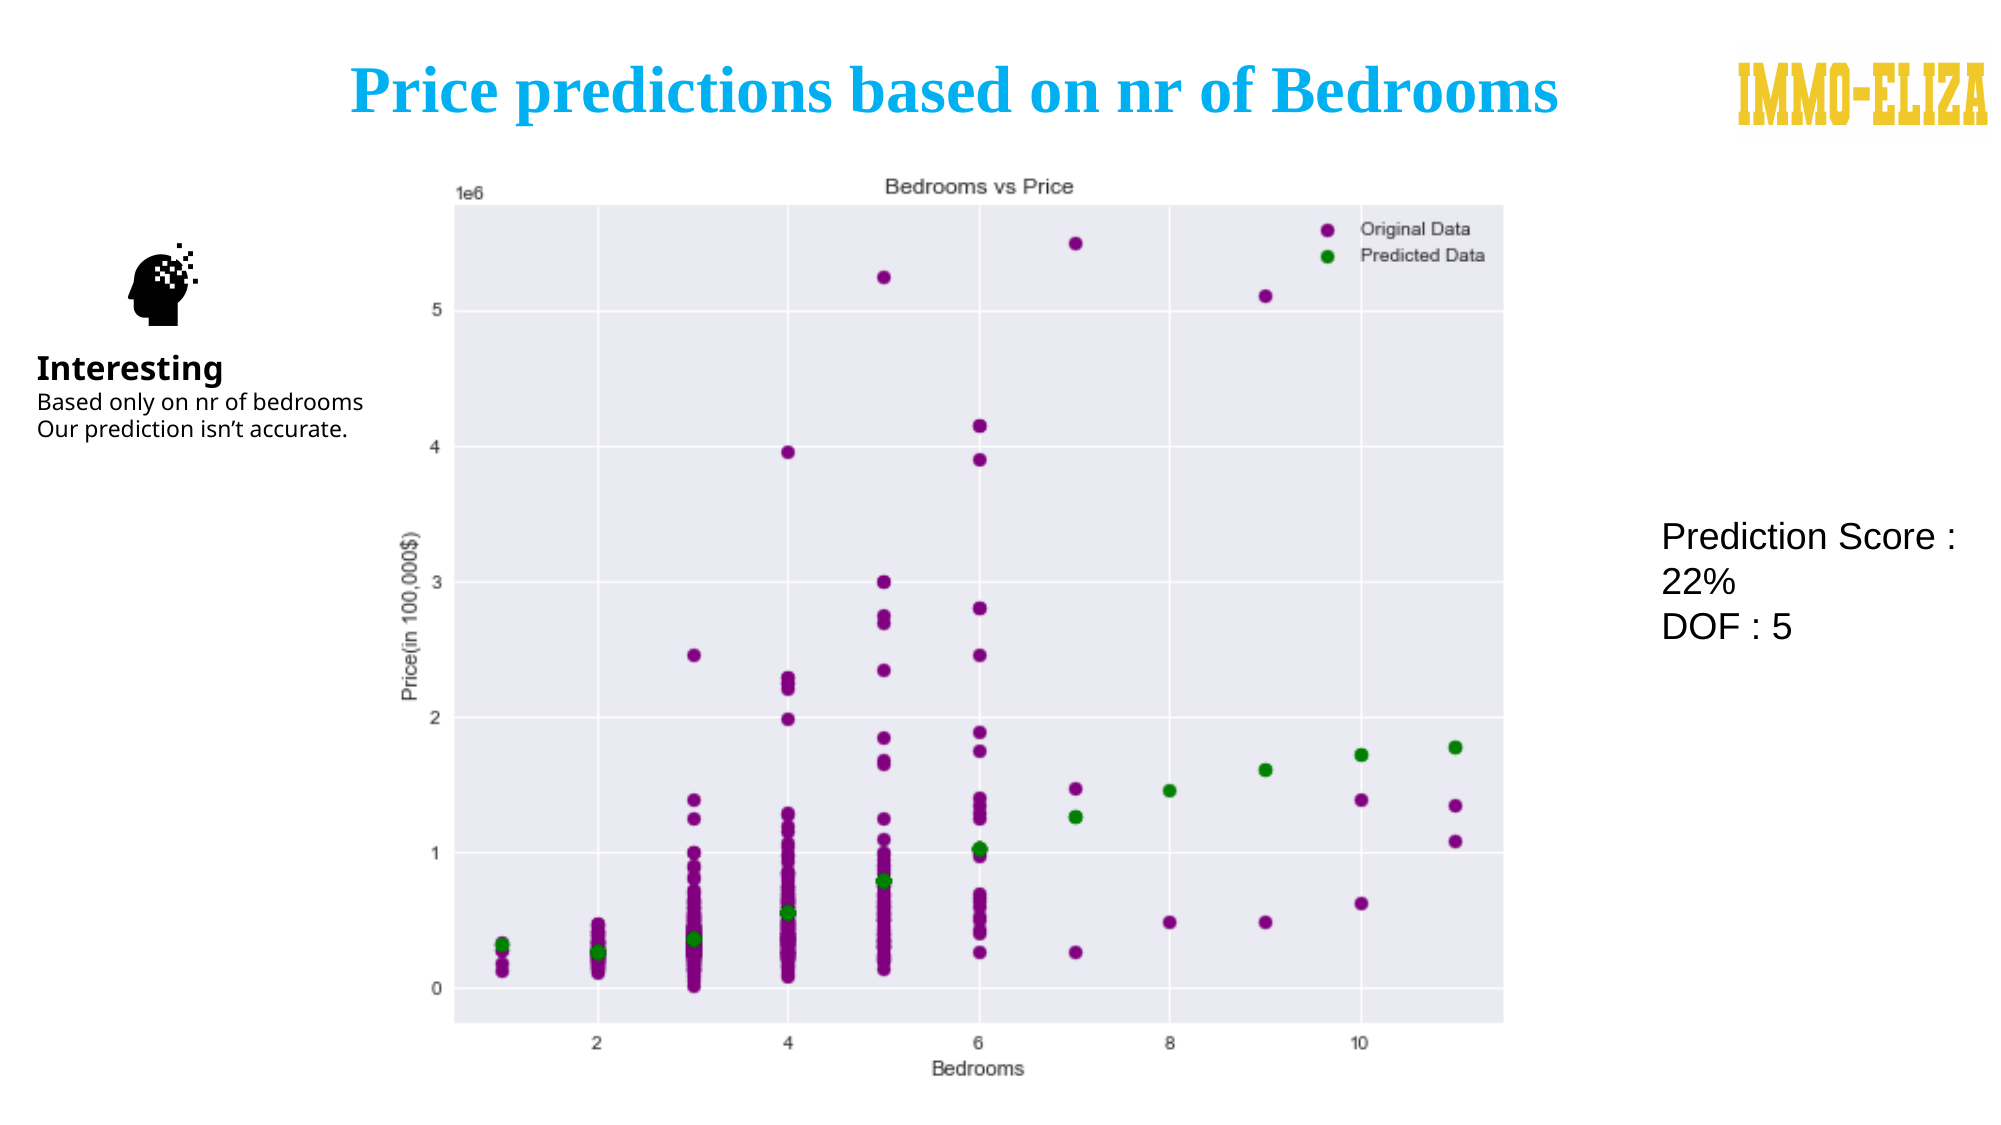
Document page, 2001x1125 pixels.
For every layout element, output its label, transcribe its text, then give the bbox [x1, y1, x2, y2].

text_box Prediction Score : 22% DOF : 5 [1646, 504, 1972, 655]
text_box Interesting Based only on nr of bedrooms Our prediction isn’t accurate. [22, 339, 389, 450]
text_box Price predictions based on nr of Bedrooms [215, 0, 1576, 253]
picture [389, 166, 1517, 1094]
picture [117, 242, 201, 326]
picture [1737, 43, 1988, 167]
